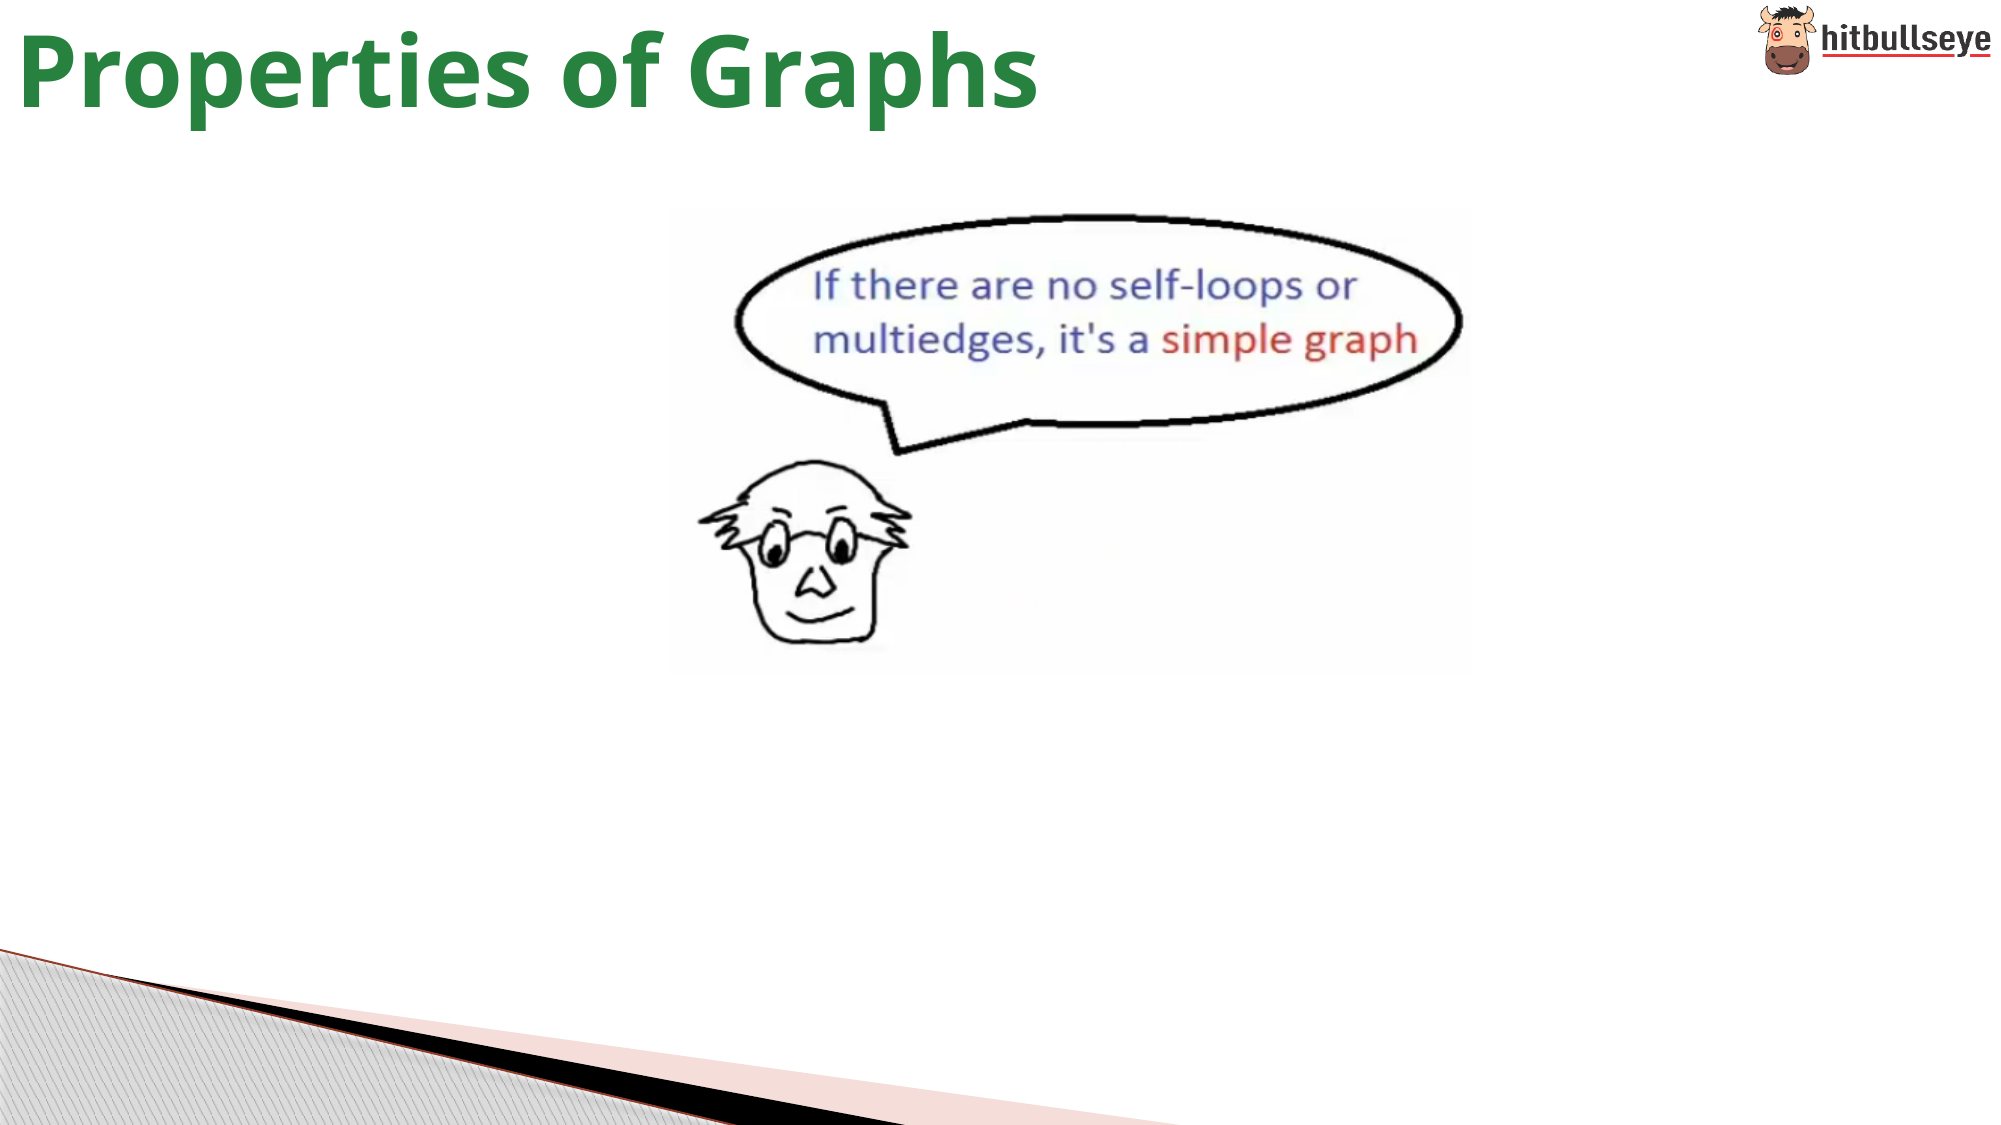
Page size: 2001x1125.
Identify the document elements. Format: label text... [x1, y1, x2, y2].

picture [669, 208, 1471, 675]
picture [1800, 0, 2000, 81]
title Properties of Graphs [0, 0, 1800, 137]
